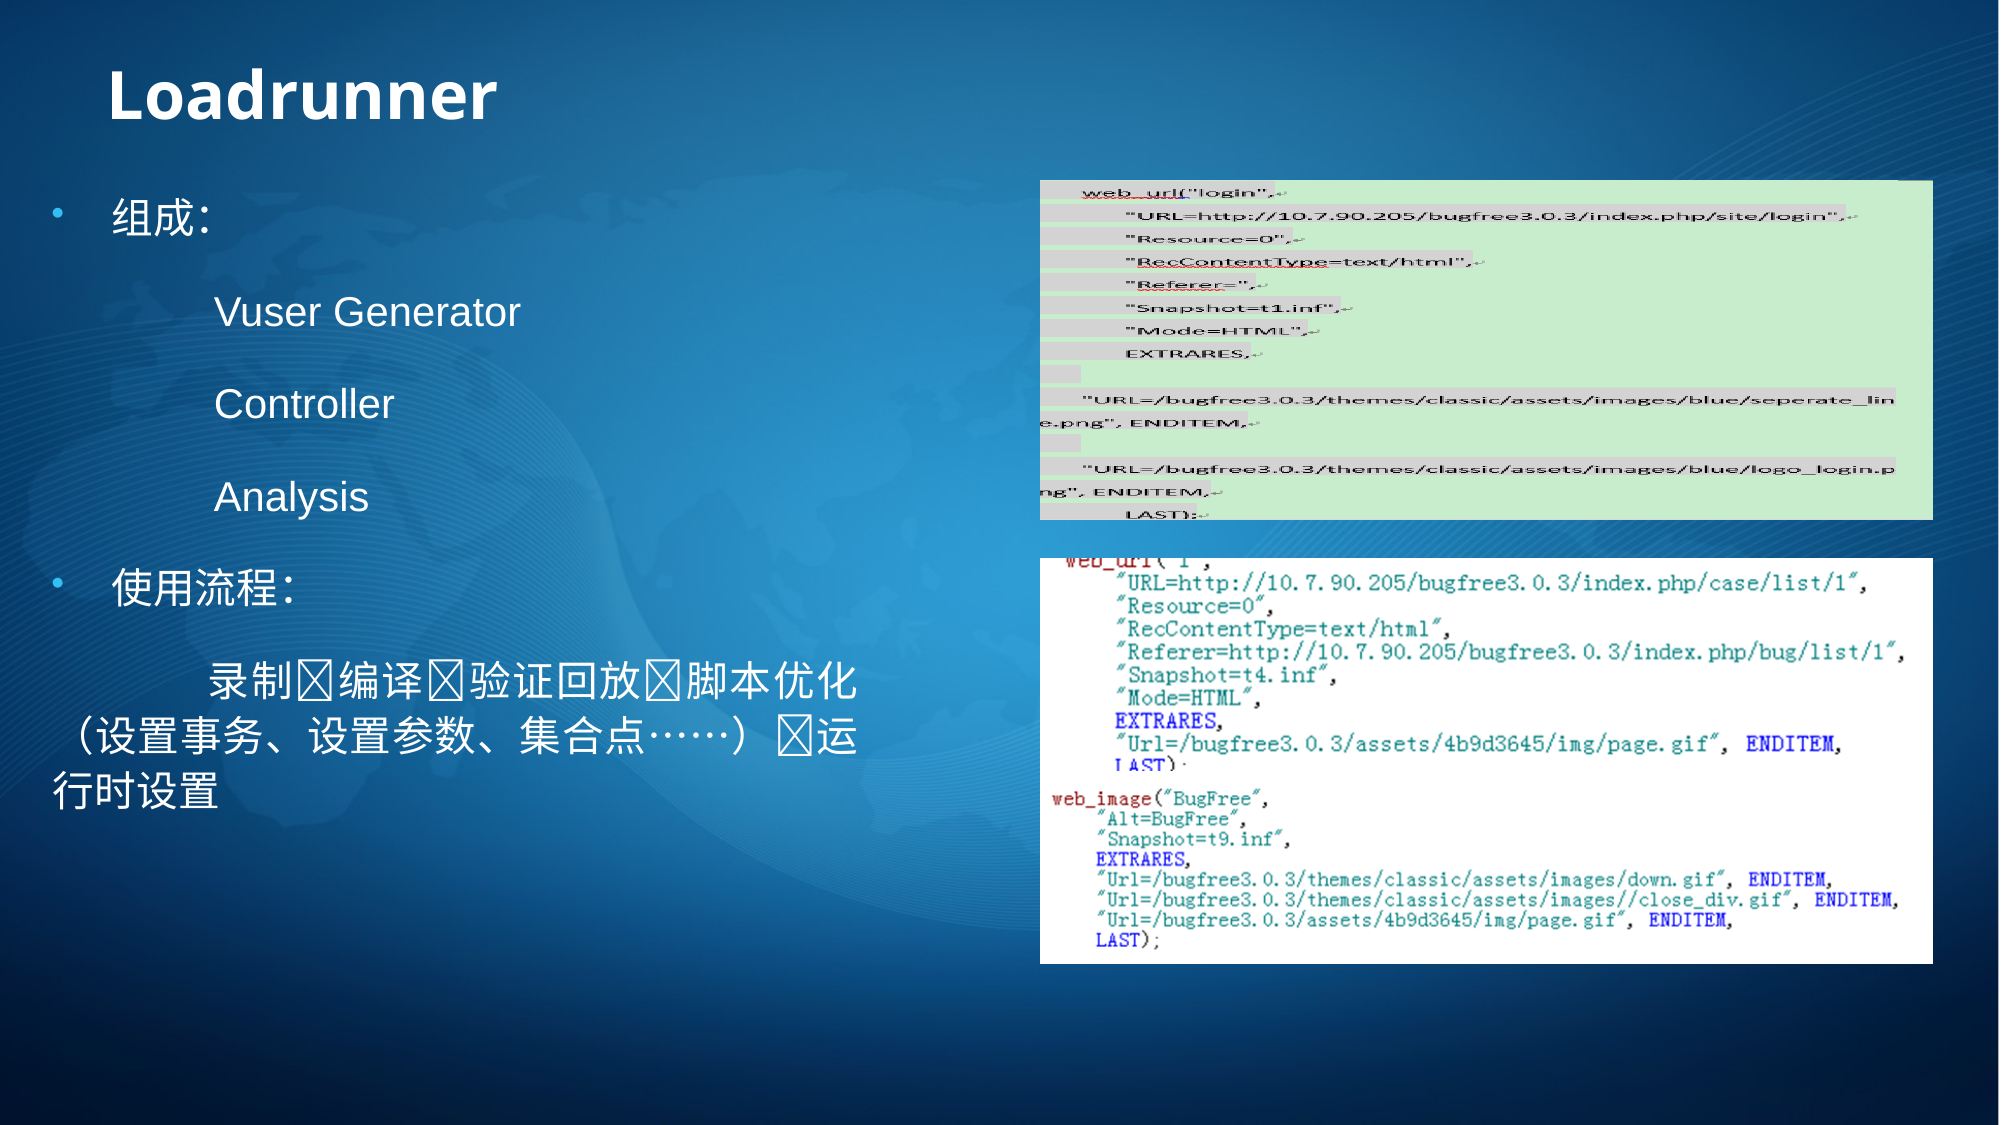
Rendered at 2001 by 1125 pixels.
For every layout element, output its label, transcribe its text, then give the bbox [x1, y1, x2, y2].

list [1040, 180, 1933, 520]
title Loadrunner [91, 26, 1906, 142]
list 组成： Vuser Generator Controller Analysis 使用流程： 录制编译验证回放脚本优化（设置事务、设置参数、集合点……）运行时设置 [37, 179, 874, 1043]
picture [0, 0, 1999, 1125]
